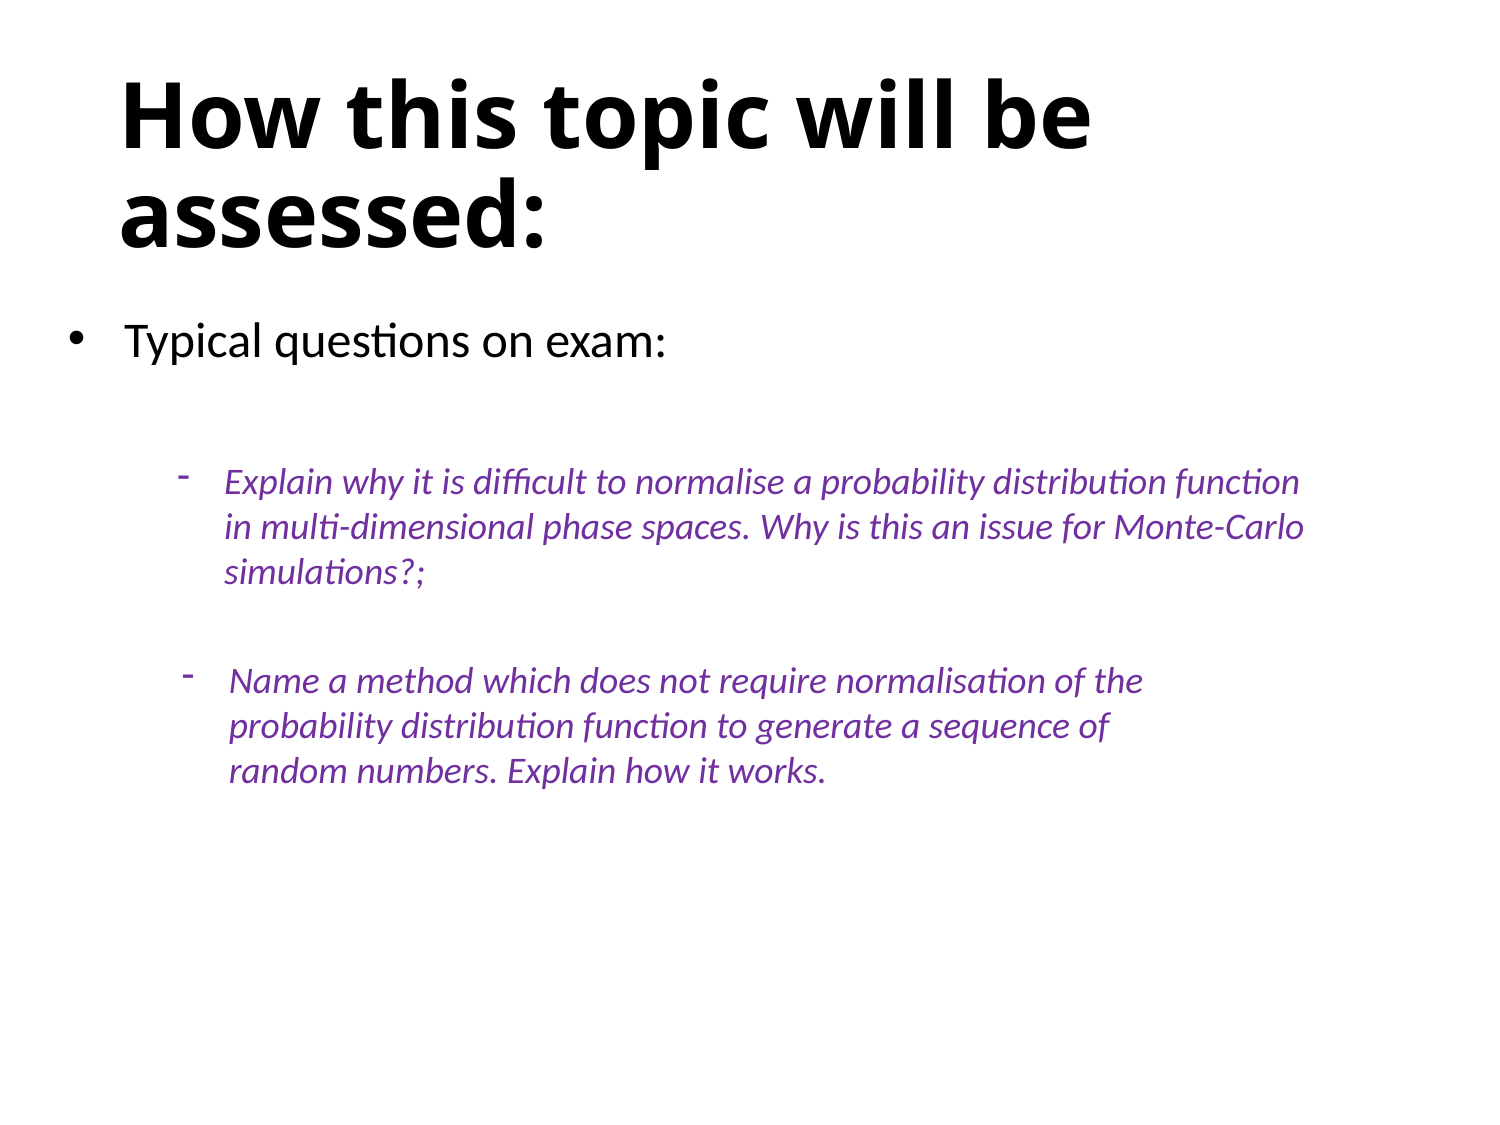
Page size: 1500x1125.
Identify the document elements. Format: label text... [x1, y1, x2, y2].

title How this topic will be assessed: [103, 59, 1397, 278]
text_box Typical questions on exam: [53, 299, 1116, 435]
text_box Explain why it is difficult to normalise a probability distribution function in multi-dimensional phase spaces. Why is this an issue for Monte-Carlo simulations?; [162, 449, 1325, 600]
text_box Name a method which does not require normalisation of the probability distribution function to generate a sequence of random numbers. Explain how it works. [167, 648, 1213, 844]
